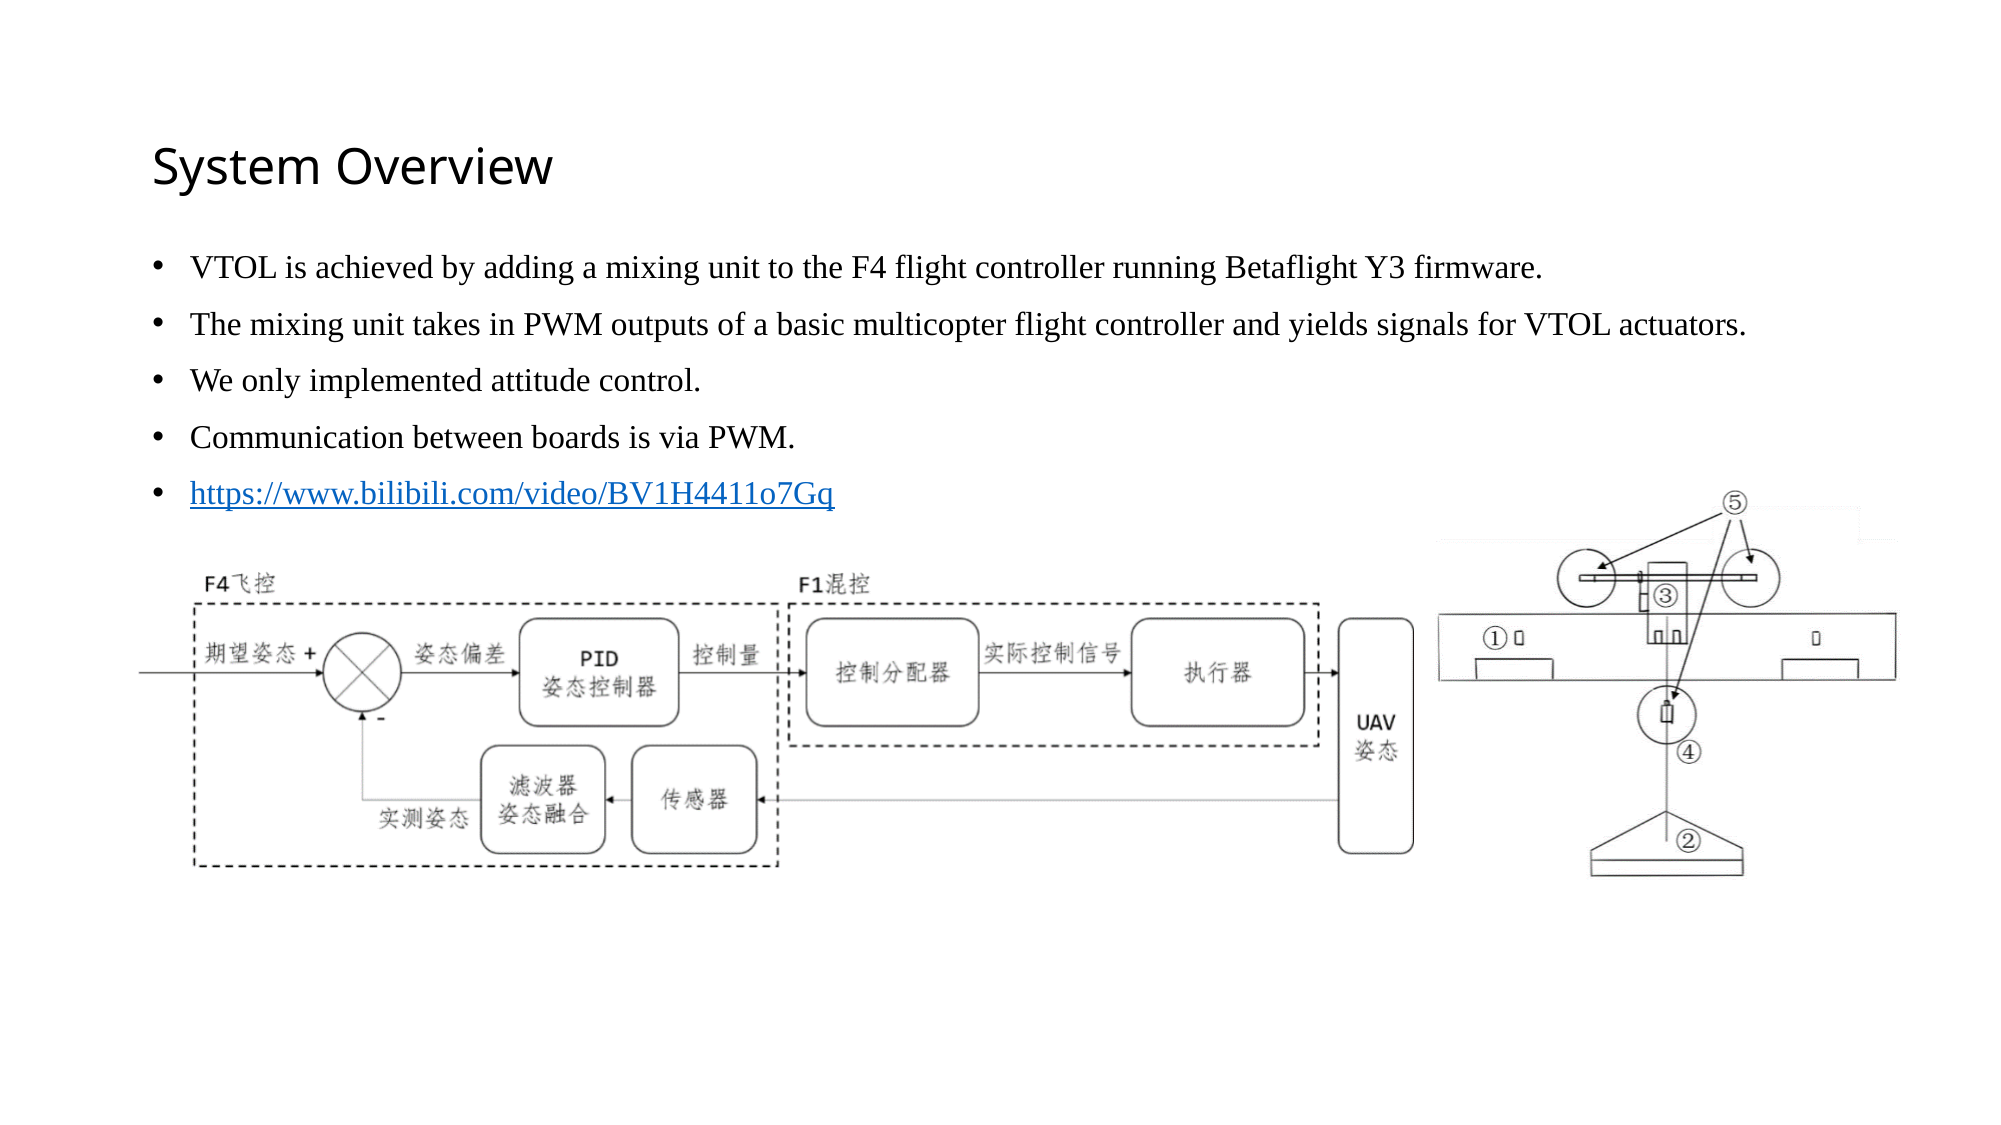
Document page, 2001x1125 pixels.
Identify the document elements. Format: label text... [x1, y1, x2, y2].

title System Overview [137, 59, 1863, 242]
list VTOL is achieved by adding a mixing unit to the F4 flight controller running Betaflight Y3 firmware. The mixing unit takes in PWM outputs of a basic multicopter flight controller and yields signals for VTOL actuators. We only implemented attitude control. Communication between boards is via PWM. https://www.bilibili.com/video/BV1H4411o7Gq [137, 242, 1863, 523]
picture [123, 487, 1902, 884]
